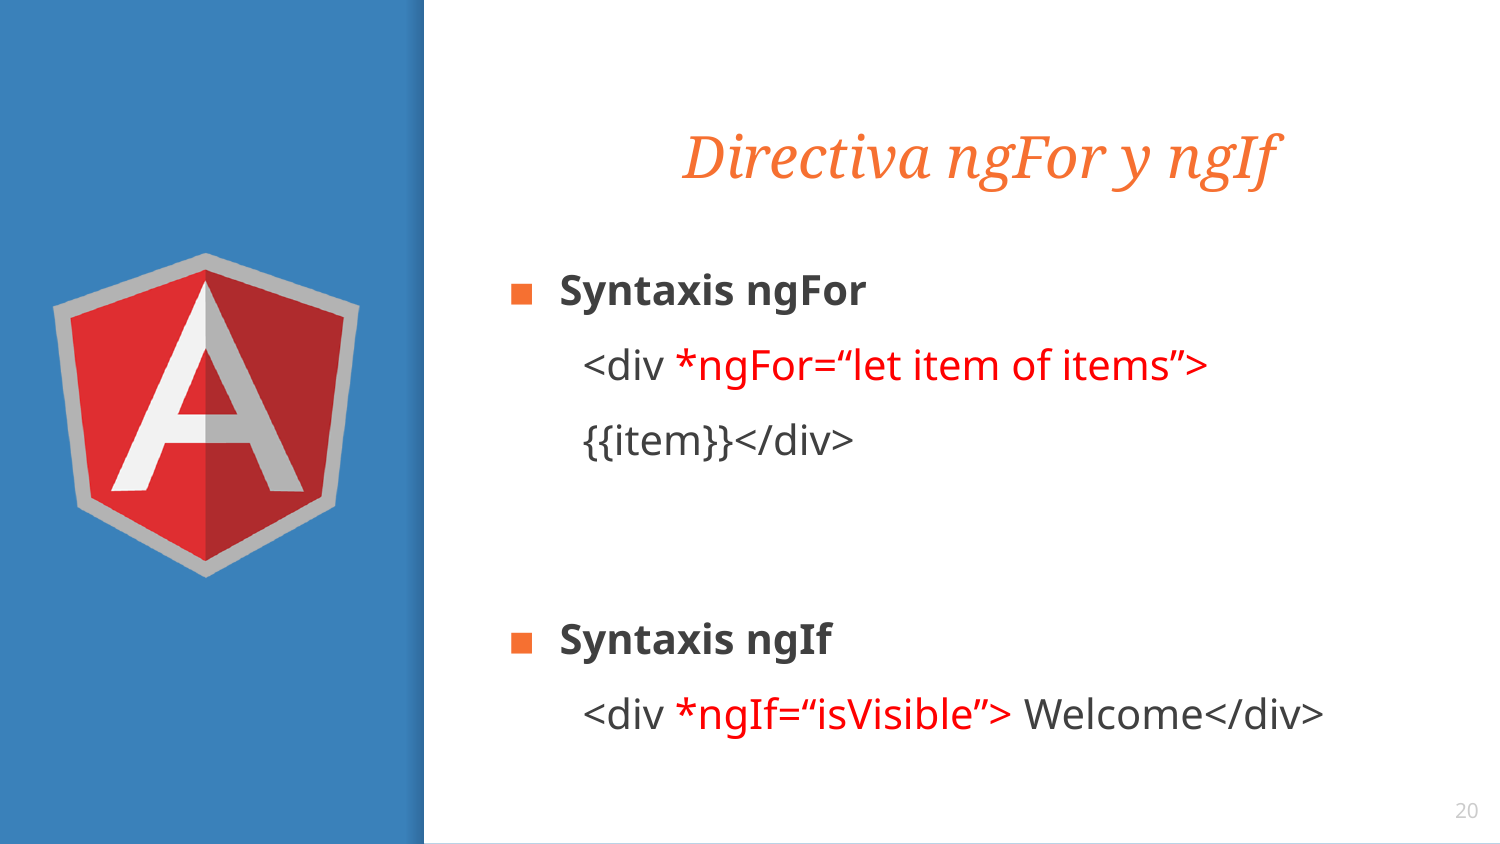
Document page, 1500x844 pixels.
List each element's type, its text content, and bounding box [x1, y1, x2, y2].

picture [6, 239, 407, 591]
list Directiva ngFor y ngIf [479, 94, 1481, 293]
list Syntaxis ngFor <div *ngFor=“let item of items”> {{item}}</div> Syntaxis ngIf <div *ngIf=“isVisible”> Welcome</div> [469, 223, 1481, 804]
slide_number 20 [1403, 779, 1494, 844]
